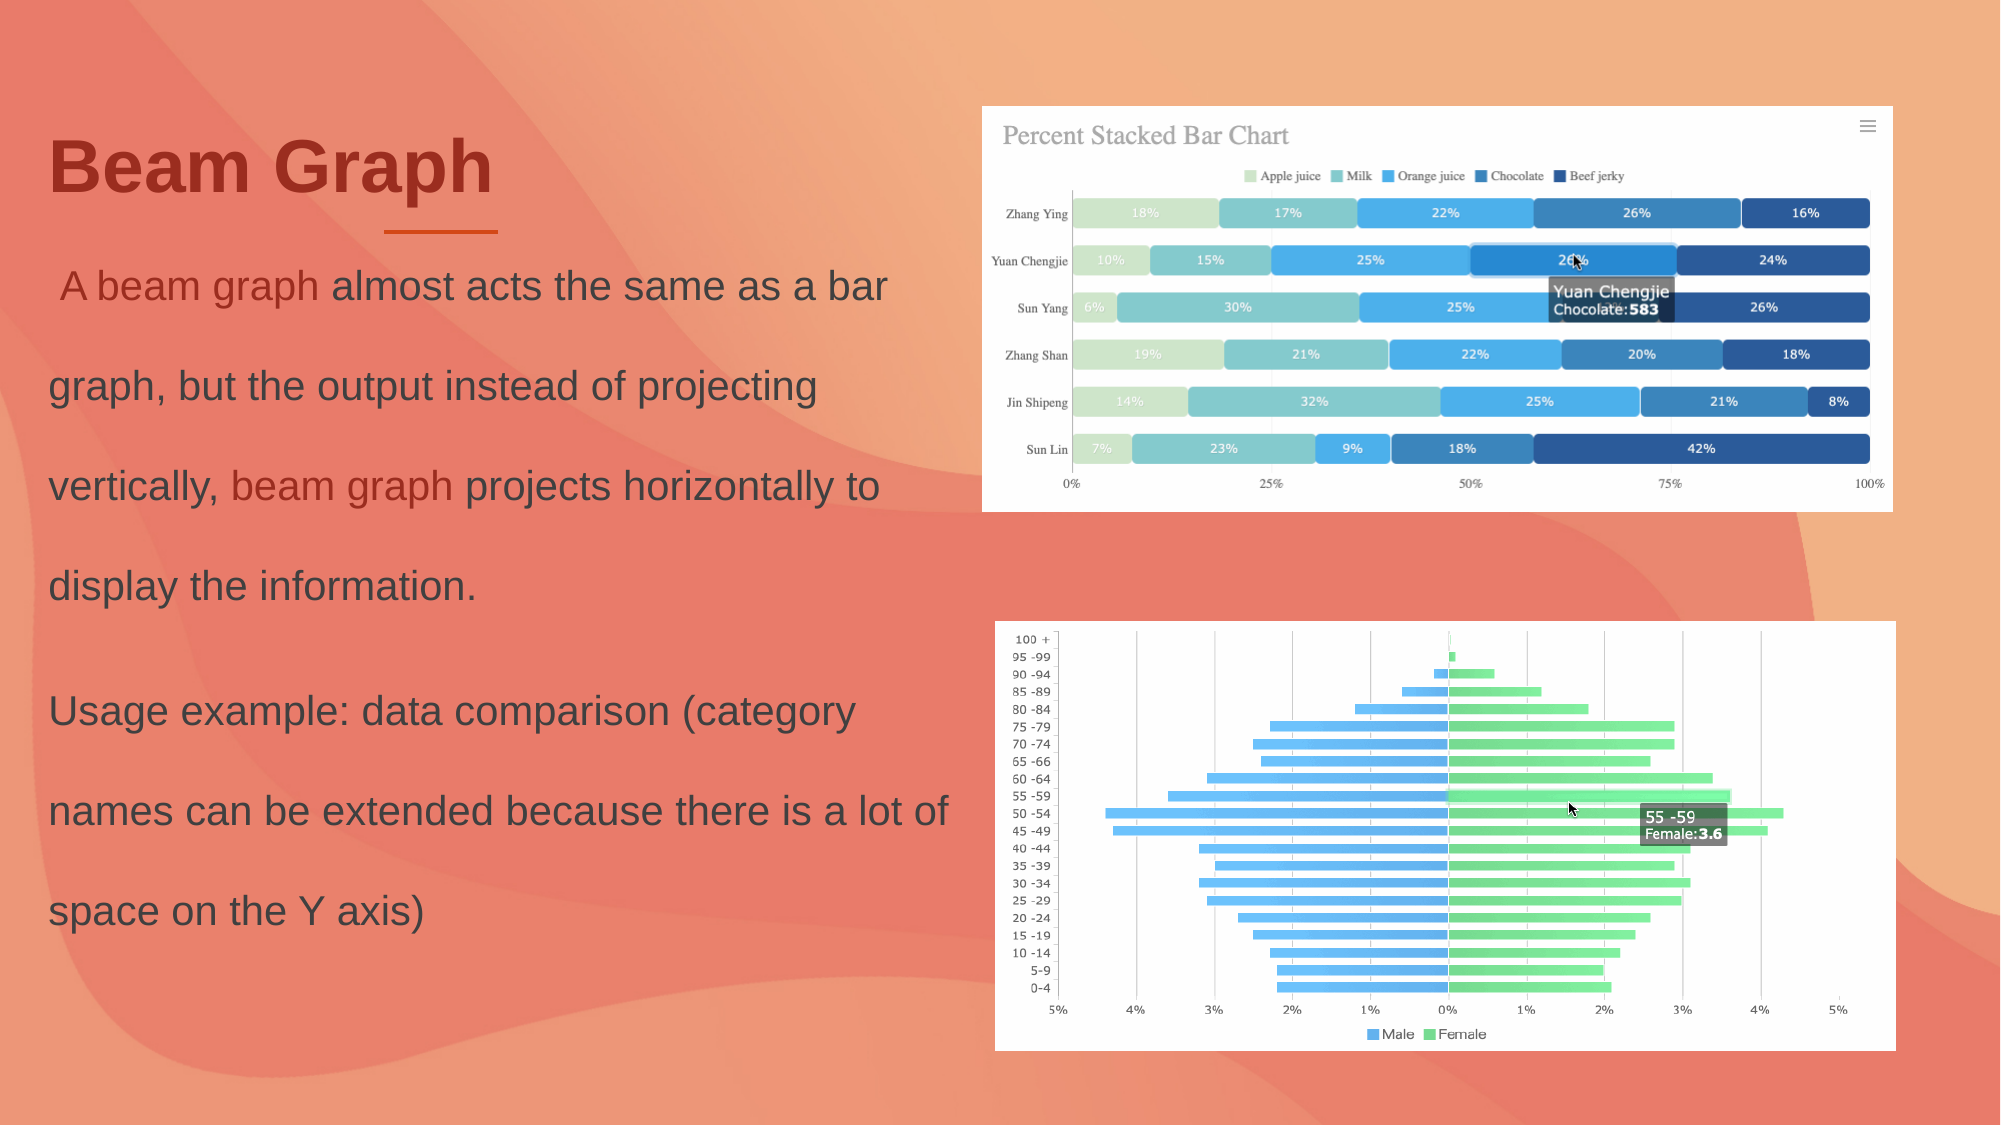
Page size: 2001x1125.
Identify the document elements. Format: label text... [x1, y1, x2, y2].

text_box A beam graph almost acts the same as a bar graph, but the output instead of projecting vertically, beam graph projects horizontally to display the information. Usage example: data comparison (category names can be extended because there is a lot of space on the Y axis) [48, 208, 983, 934]
picture [0, 0, 2001, 1125]
text_box Beam Graph [48, 117, 545, 208]
